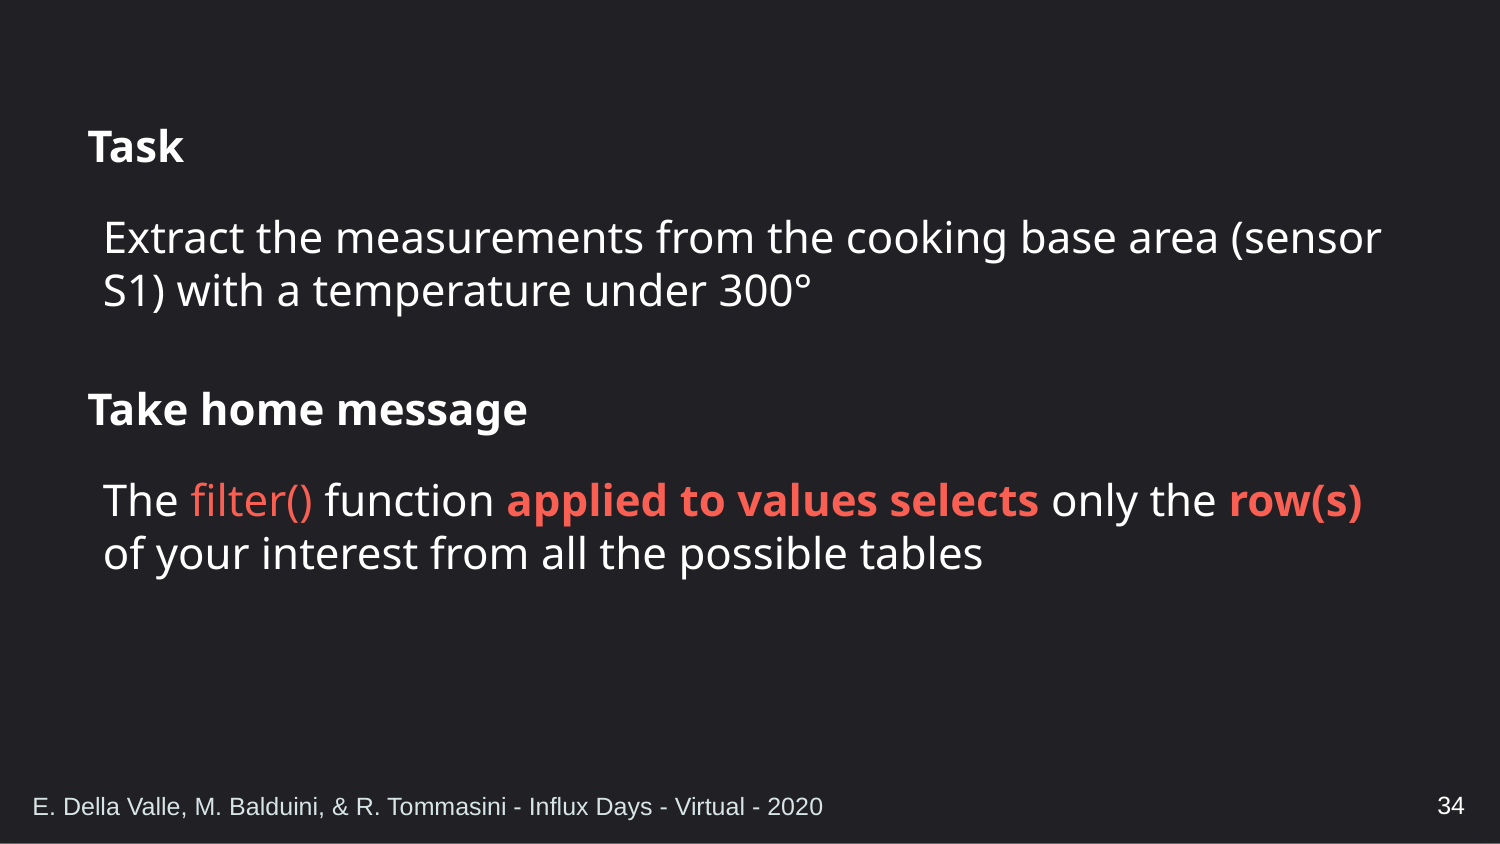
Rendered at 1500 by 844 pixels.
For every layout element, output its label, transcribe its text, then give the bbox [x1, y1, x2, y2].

text_box Take home message [76, 363, 1423, 460]
list Extract the measurements from the cooking base area (sensor S1) with a temperature under 300° [76, 204, 1423, 363]
slide_number 34 [1142, 782, 1481, 828]
title Task [76, 99, 1423, 196]
footer E. Della Valle, M. Balduini, & R. Tommasini - Influx Days - Virtual - 2020 [17, 783, 1135, 828]
text_box The filter() function applied to values selects only the row(s) of your interest from all the possible tables [76, 467, 1423, 627]
